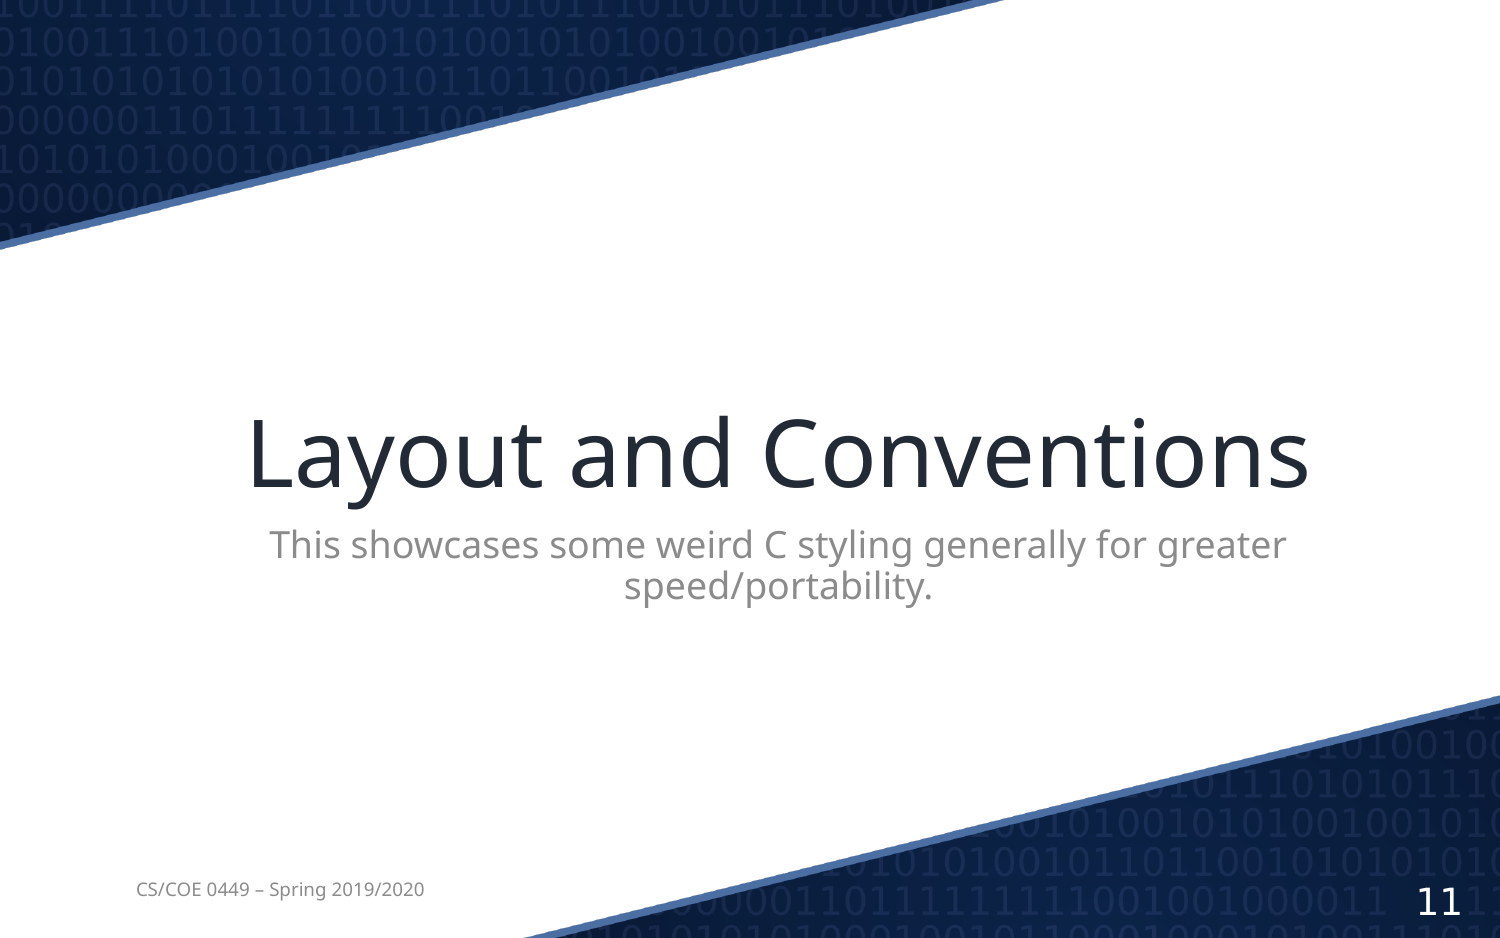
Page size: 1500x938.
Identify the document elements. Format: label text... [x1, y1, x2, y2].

slide_number 11 [1376, 875, 1478, 926]
title Layout and Conventions [102, 125, 1456, 516]
list This showcases some weird C styling generally for greater speed/portability. [102, 519, 1456, 725]
footer CS/COE 0449 – Spring 2019/2020 [27, 865, 534, 916]
picture [0, 0, 1500, 938]
